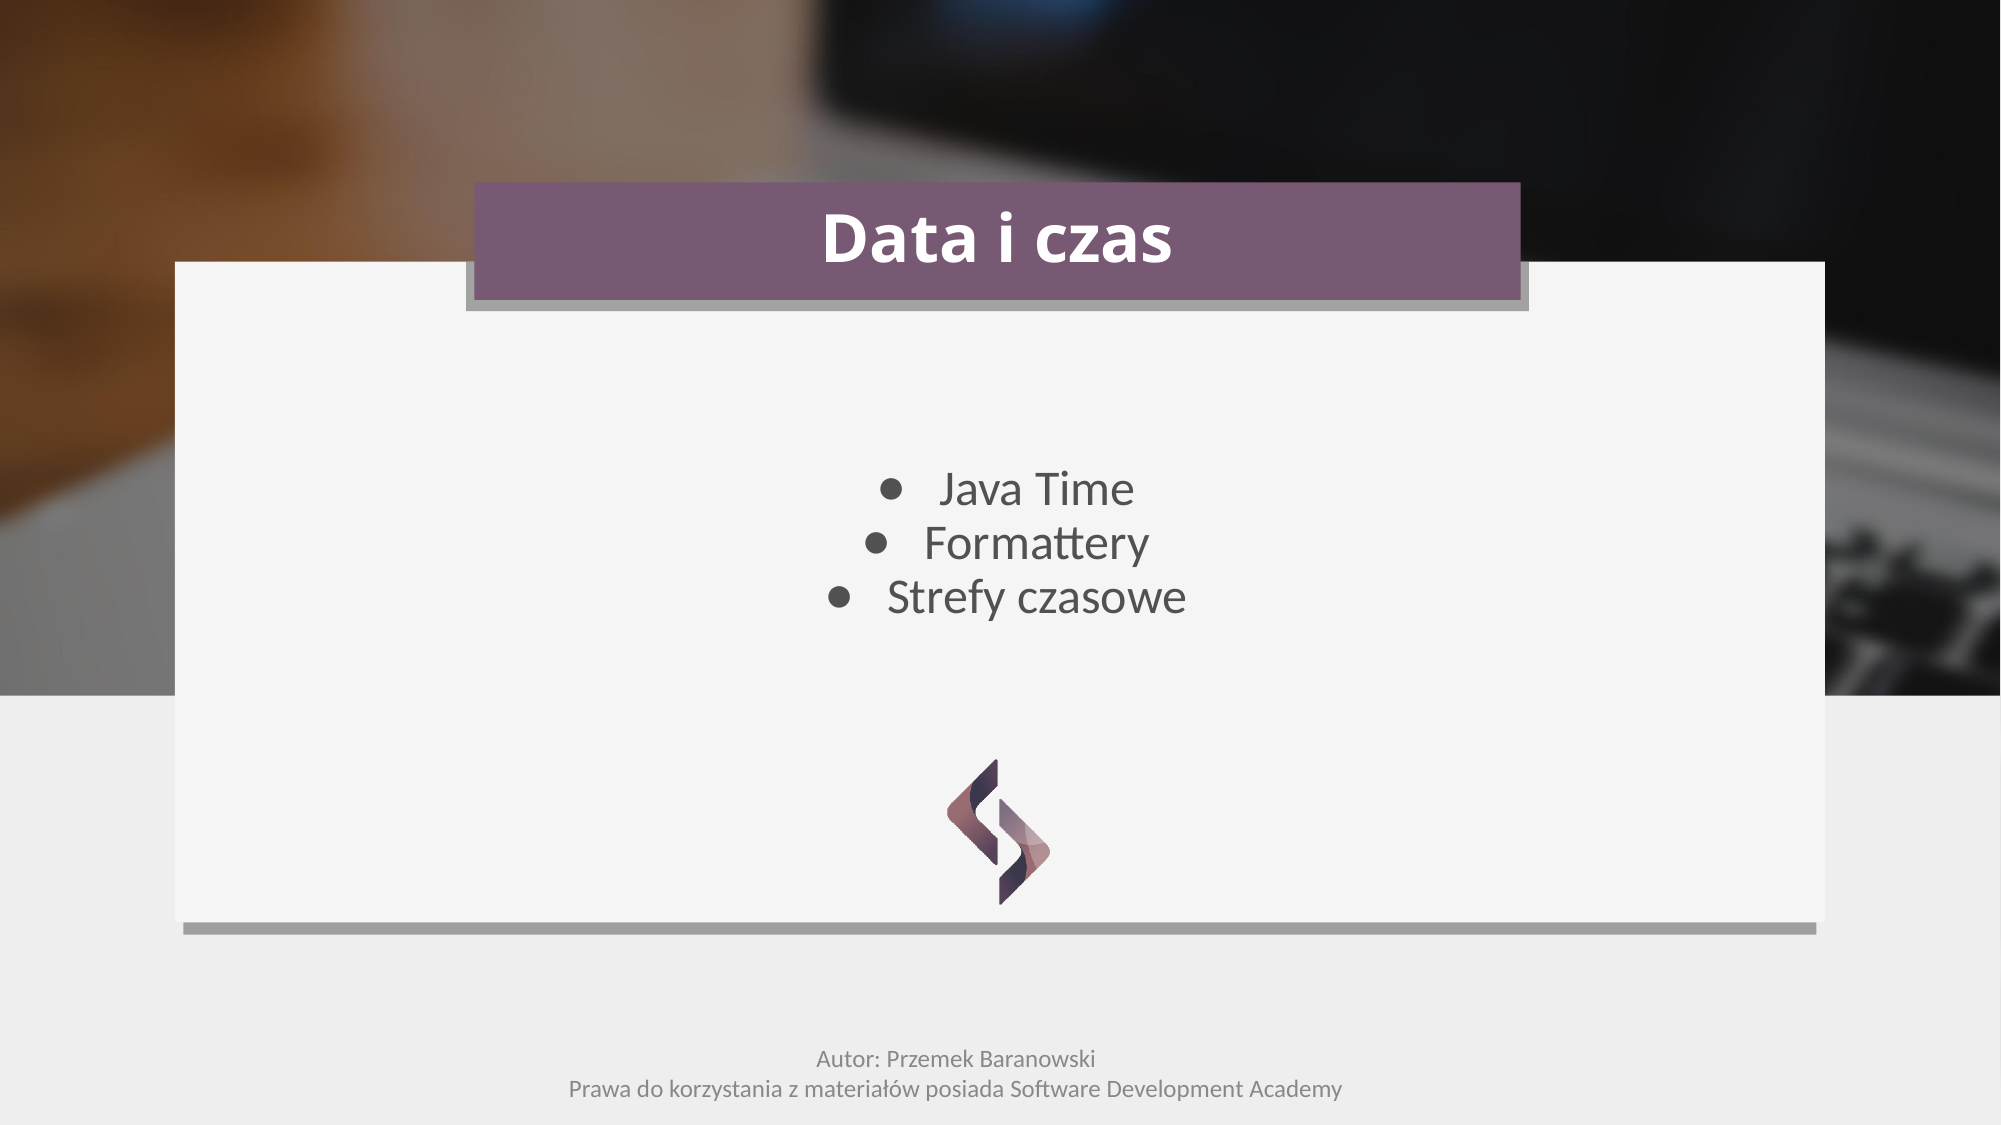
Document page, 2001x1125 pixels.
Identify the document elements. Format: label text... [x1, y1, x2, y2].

list Java Time Formattery Strefy czasowe [321, 344, 1678, 743]
title Data i czas [474, 182, 1521, 300]
picture [0, 0, 2001, 1125]
picture [900, 747, 1261, 917]
footer Autor: Przemek Baranowski Prawa do korzystania z materiałów posiada Software Development Academy [486, 1042, 1427, 1103]
